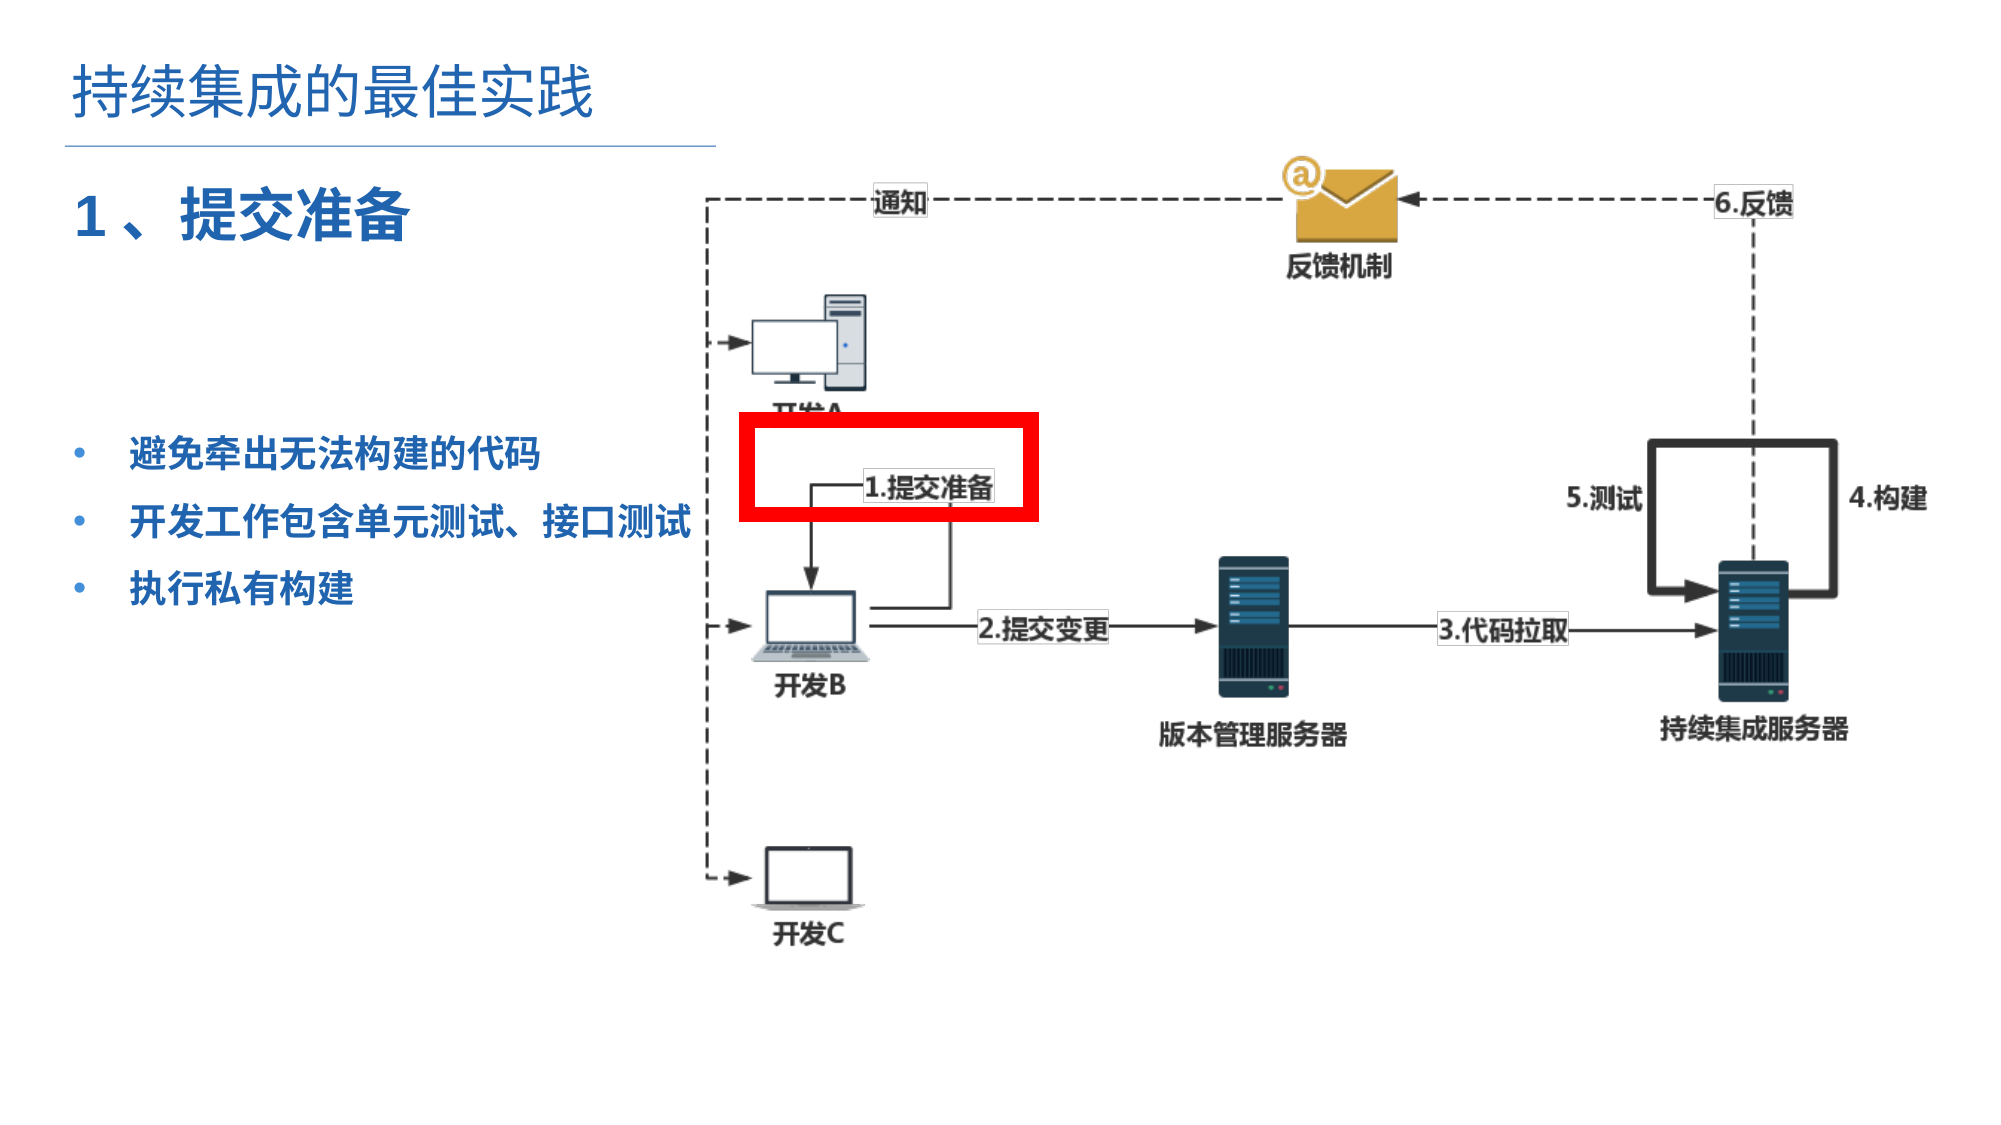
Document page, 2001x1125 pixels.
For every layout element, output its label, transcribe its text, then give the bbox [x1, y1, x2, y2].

picture [636, 85, 2000, 958]
text_box 持续集成的最佳实践 [62, 47, 604, 134]
text_box 1、提交准备 [59, 171, 636, 256]
text_box 避免牵出无法构建的代码 开发工作包含单元测试、接口测试 执行私有构建 [64, 399, 636, 619]
